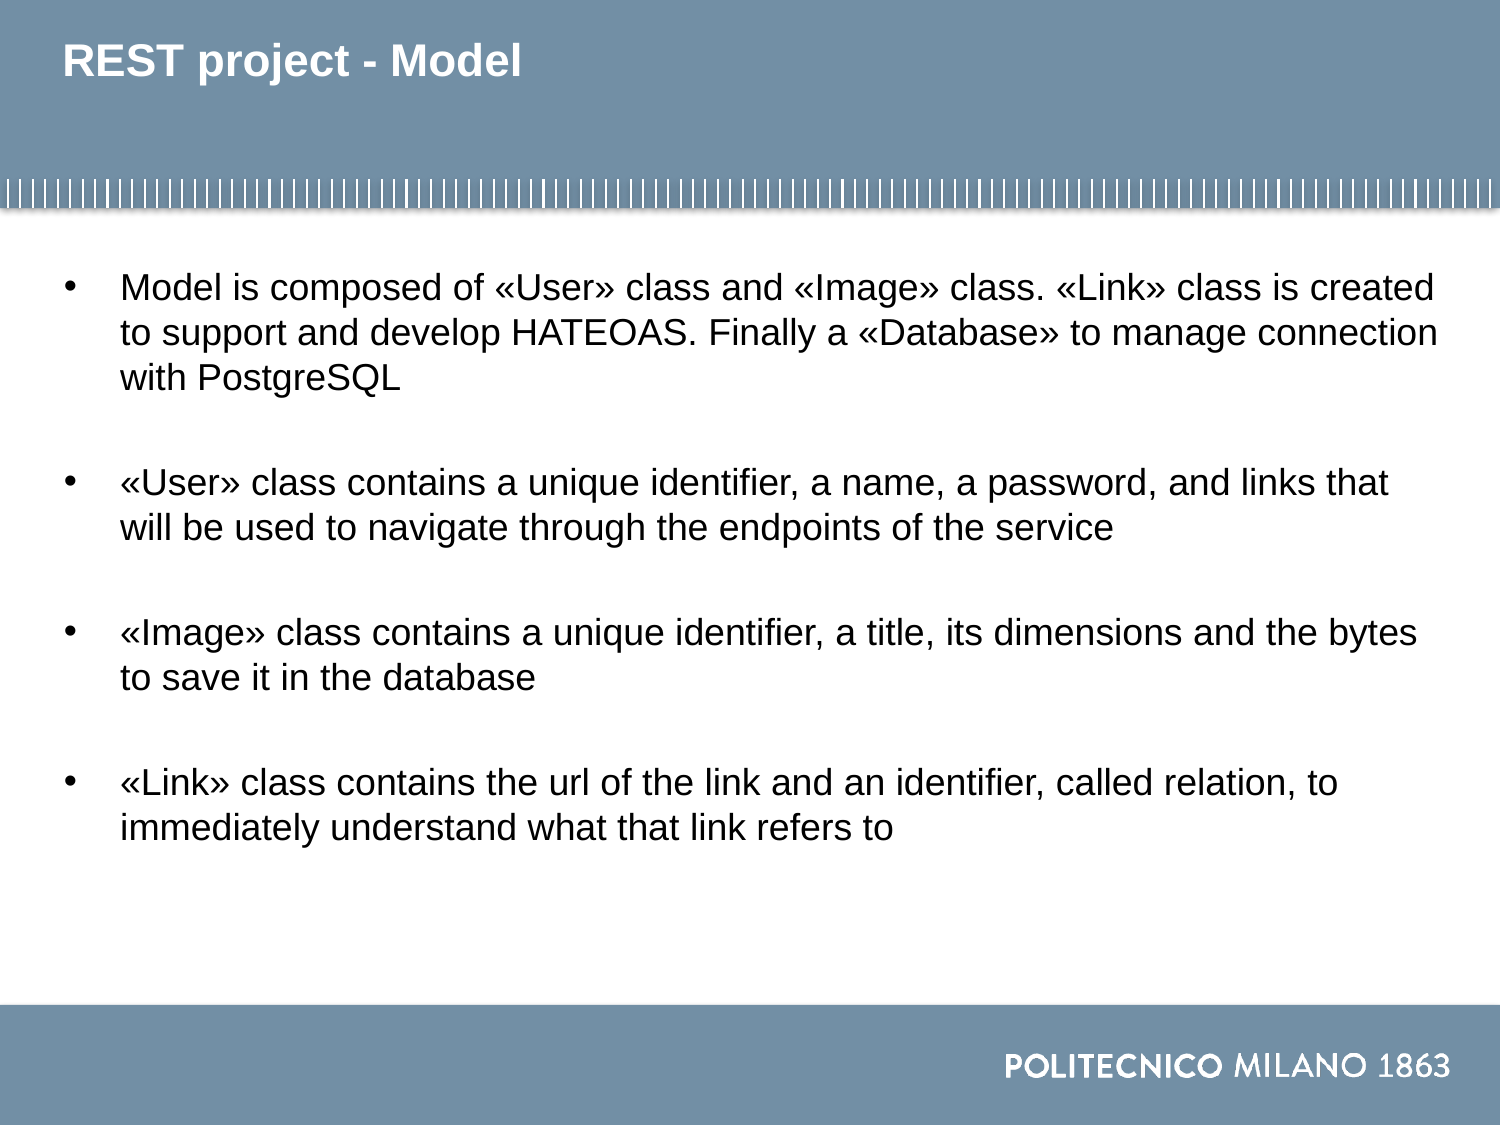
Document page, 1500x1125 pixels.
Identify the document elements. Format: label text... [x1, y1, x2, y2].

picture [999, 1041, 1456, 1089]
title REST project - Model [47, 22, 1455, 161]
list Model is composed of «User» class and «Image» class. «Link» class is created to support and develop HATEOAS. Finally a «Database» to manage connection with PostgreSQL «User» class contains a unique identifier, a name, a password, and links that will be used to navigate through the endpoints of the service «Image» class contains a unique identifier, a title, its dimensions and the bytes to save it in the database «Link» class contains the url of the link and an identifier, called relation, to immediately understand what that link refers to [48, 255, 1457, 995]
